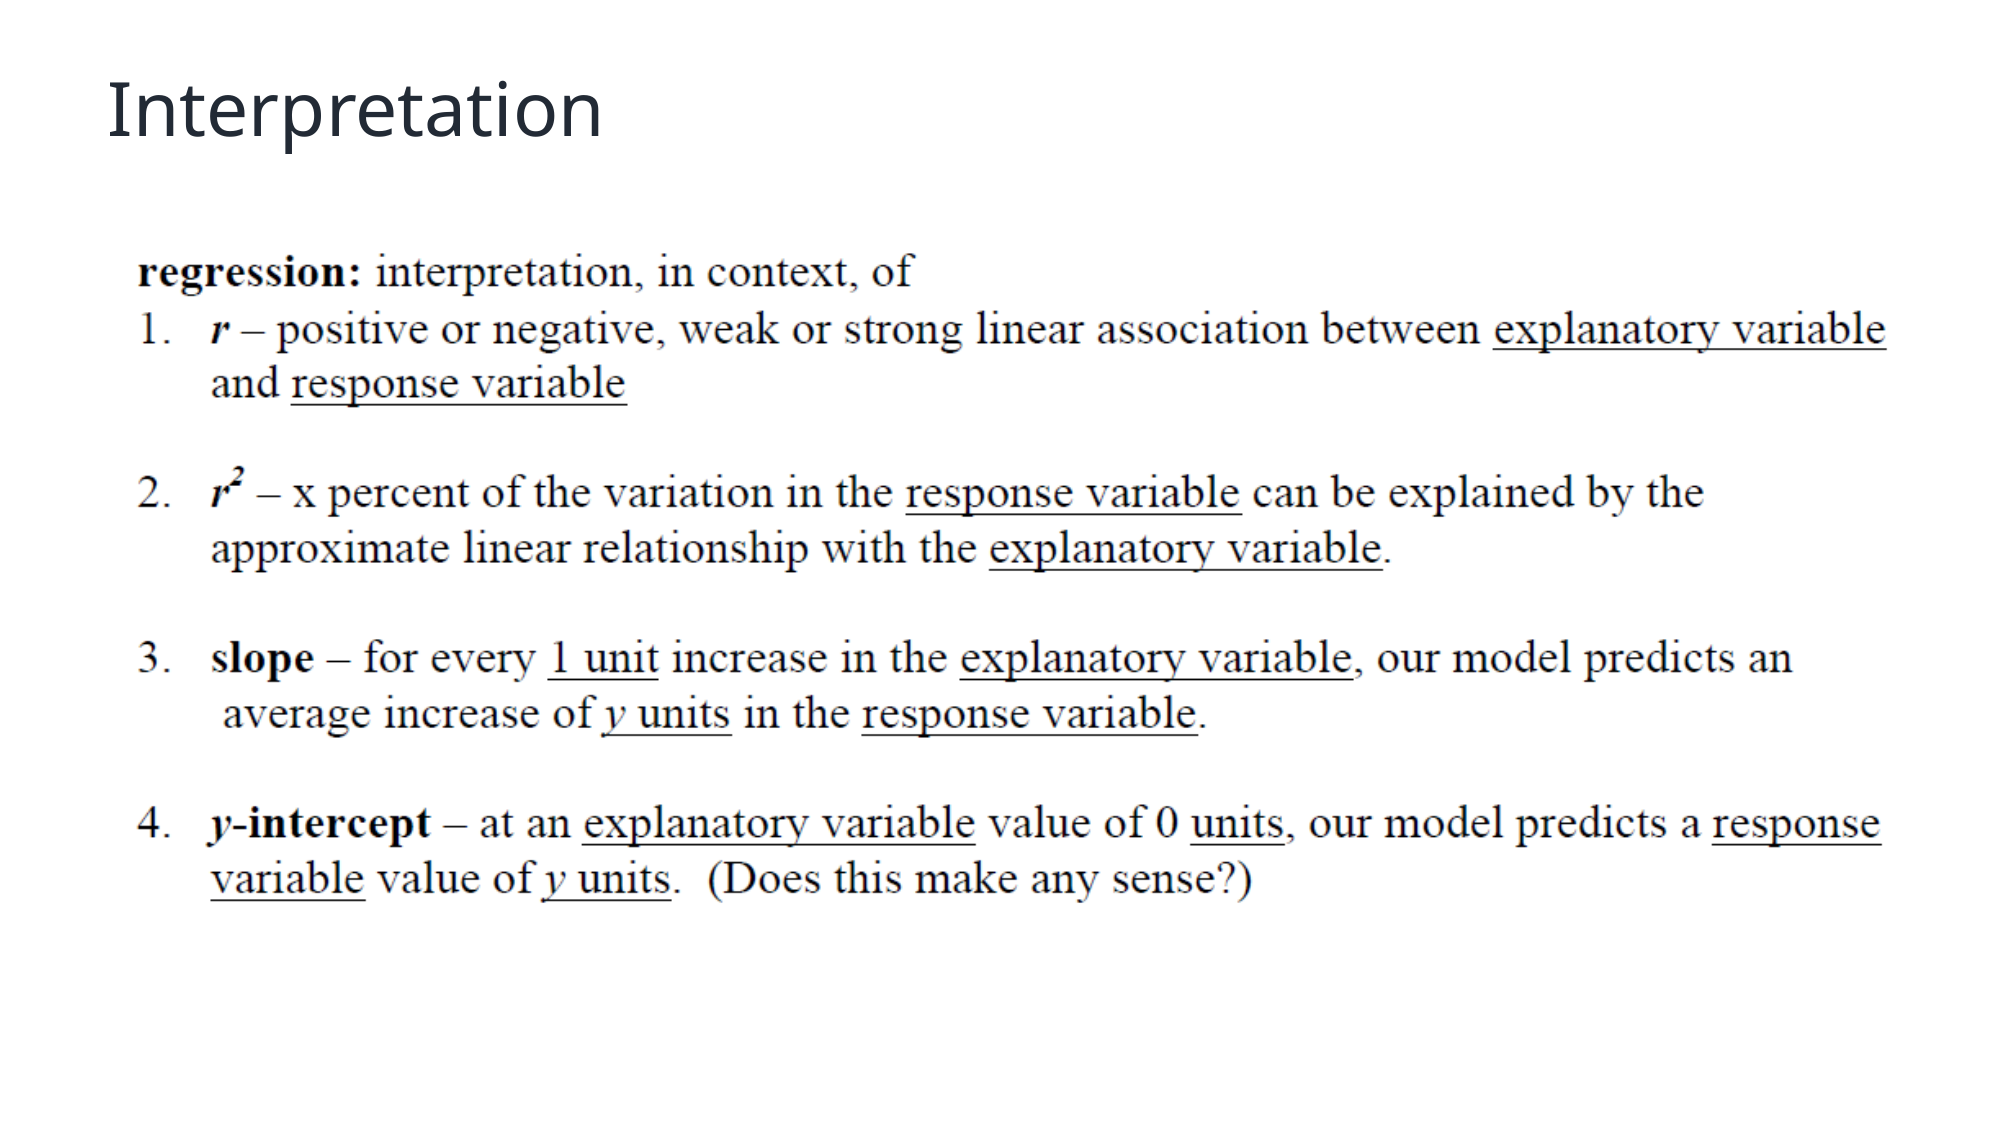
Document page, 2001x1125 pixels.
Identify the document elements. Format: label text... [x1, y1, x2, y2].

text_box Interpretation [93, 53, 1523, 159]
picture [132, 239, 1915, 921]
